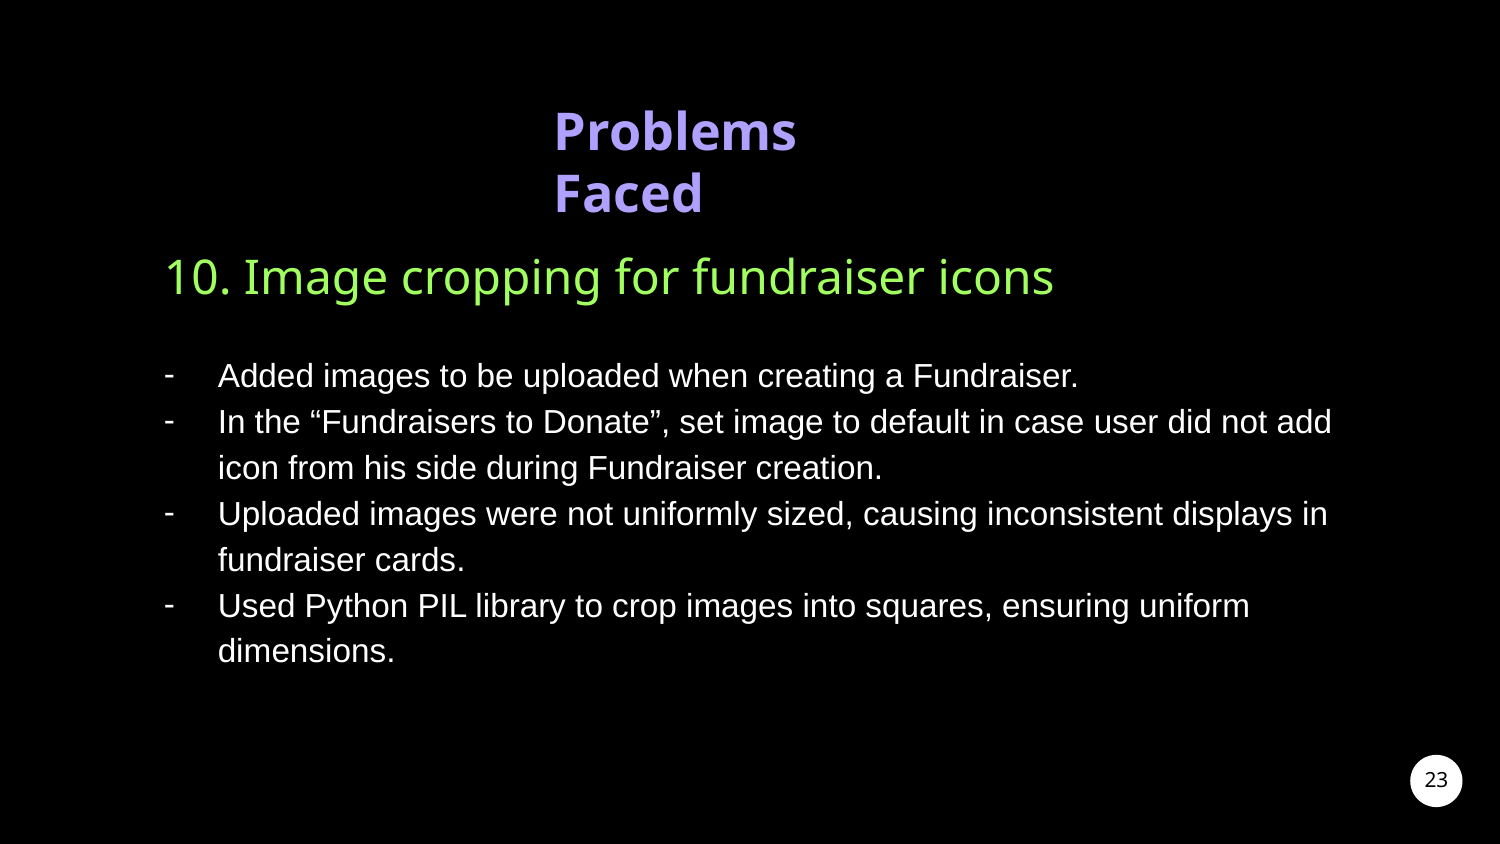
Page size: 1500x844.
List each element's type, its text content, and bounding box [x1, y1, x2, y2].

text_box 10. Image cropping for fundraiser icons [148, 231, 1341, 320]
text_box Added images to be uploaded when creating a Fundraiser. In the “Fundraisers to Donate”, set image to default in case user did not add icon from his side during Fundraiser creation. Uploaded images were not uniformly sized, causing inconsistent displays in fundraiser cards. Used Python PIL library to crop images into squares, ensuring uniform dimensions. [127, 333, 1354, 685]
slide_number ‹#› [1391, 748, 1482, 814]
text_box Problems Faced [538, 83, 962, 231]
